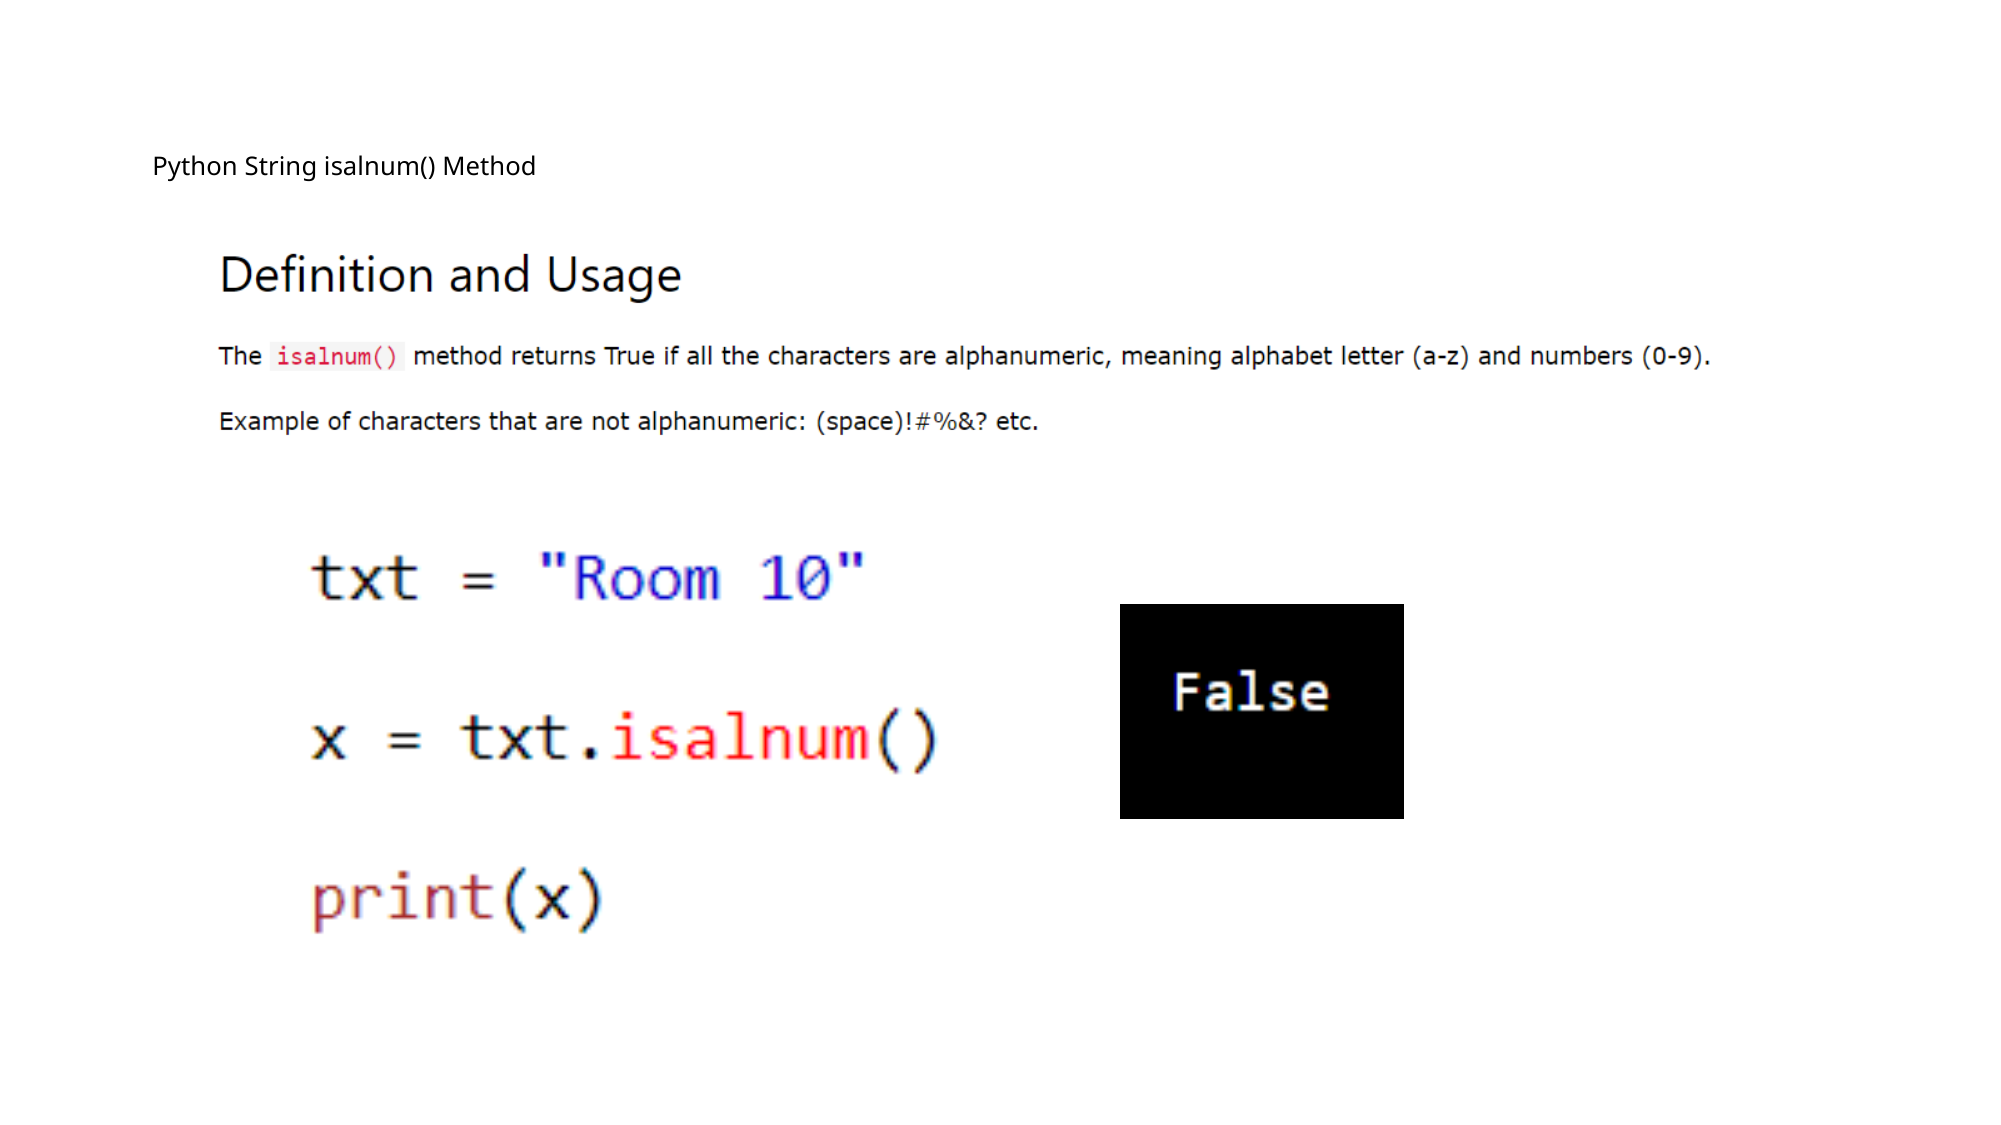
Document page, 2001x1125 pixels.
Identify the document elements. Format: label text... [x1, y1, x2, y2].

picture [276, 510, 1000, 1003]
picture [170, 249, 1717, 469]
picture [1120, 604, 1404, 819]
title Python String isalnum() Method ❮ String Methods [137, 59, 1863, 278]
